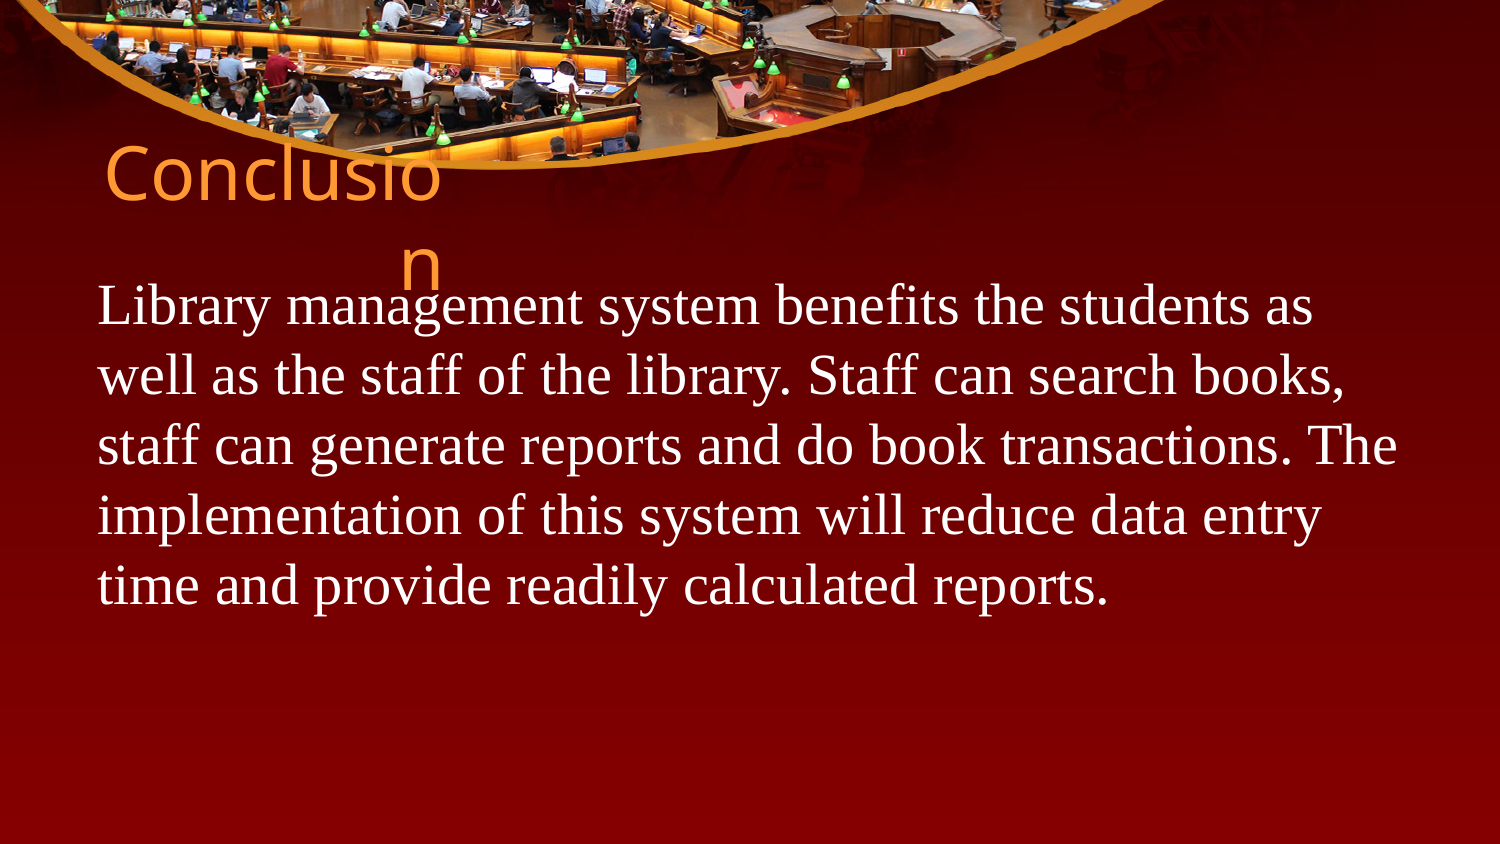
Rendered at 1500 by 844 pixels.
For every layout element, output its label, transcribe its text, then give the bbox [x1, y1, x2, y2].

title Conclusion [68, 153, 460, 279]
list Library management system benefits the students as well as the staff of the library. Staff can search books, staff can generate reports and do book transactions. The implementation of this system will reduce data entry time and provide readily calculated reports. [82, 259, 1435, 785]
picture [0, 0, 1500, 844]
